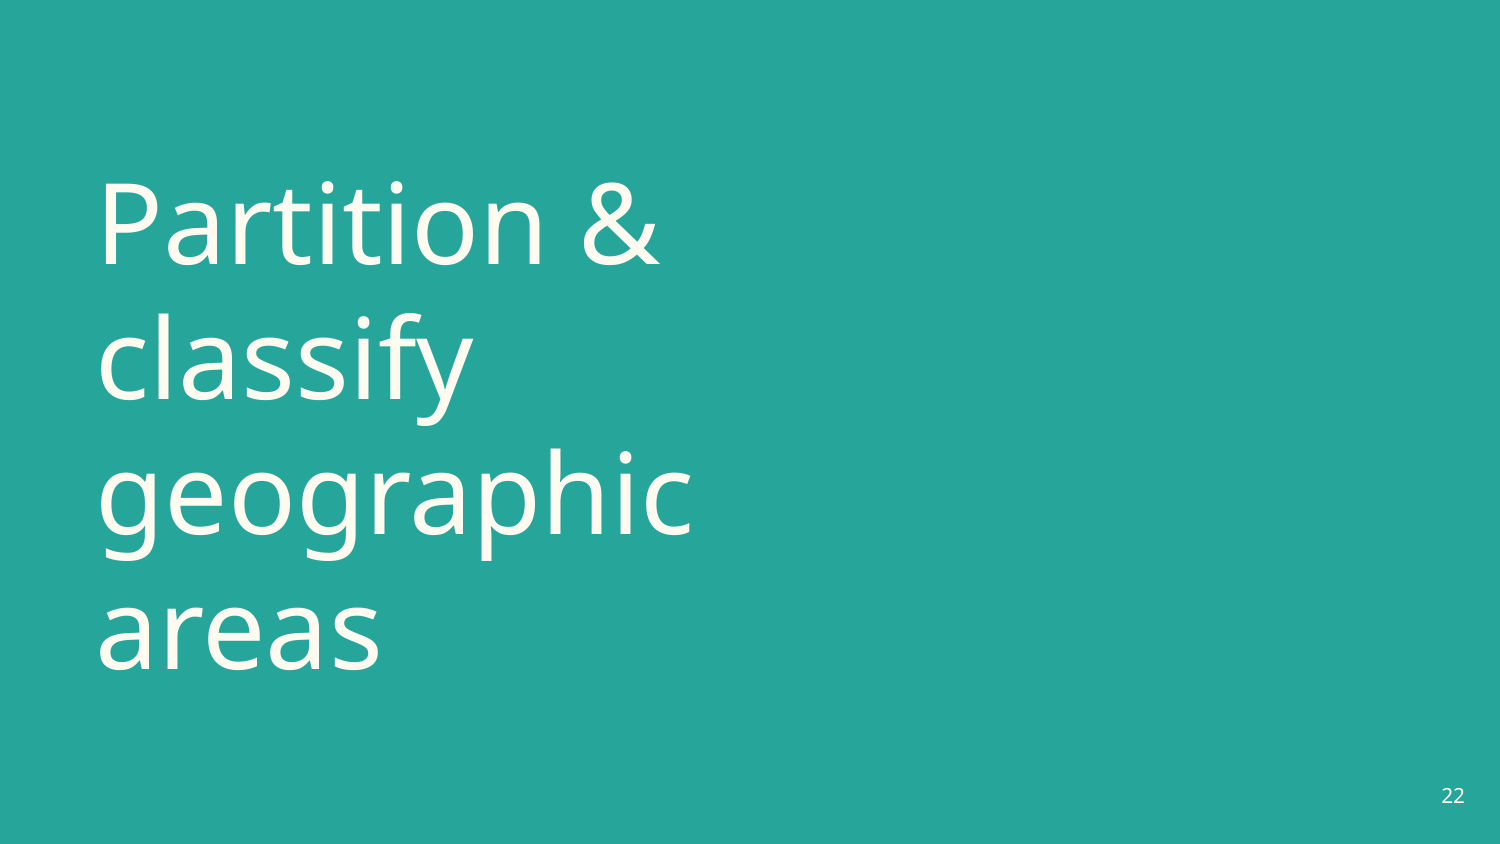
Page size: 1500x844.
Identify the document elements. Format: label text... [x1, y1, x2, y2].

slide_number ‹#› [1389, 764, 1480, 830]
title Partition & classify geographic areas [80, 86, 1000, 758]
